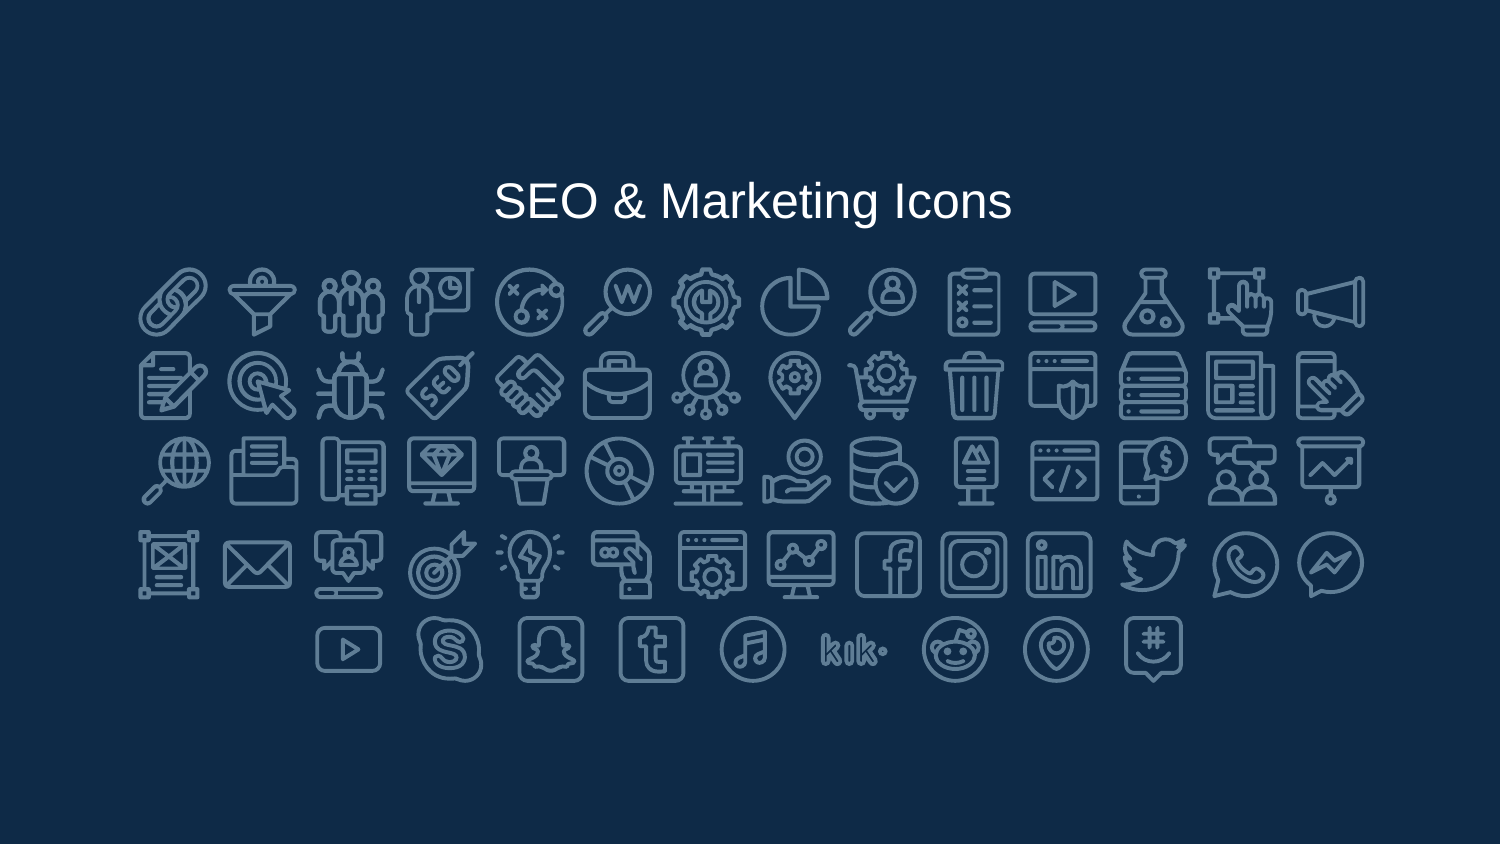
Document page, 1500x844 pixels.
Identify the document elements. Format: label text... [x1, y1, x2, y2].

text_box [943, 350, 1006, 421]
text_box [671, 350, 742, 421]
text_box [768, 350, 822, 421]
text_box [1030, 440, 1100, 502]
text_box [921, 615, 989, 684]
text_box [618, 615, 686, 684]
text_box [408, 530, 477, 600]
text_box [1296, 275, 1366, 329]
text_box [953, 436, 999, 506]
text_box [766, 529, 836, 600]
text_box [517, 615, 585, 684]
text_box [141, 436, 211, 506]
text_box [313, 529, 384, 600]
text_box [584, 436, 655, 506]
text_box [495, 353, 565, 418]
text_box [1119, 267, 1188, 337]
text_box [138, 529, 200, 600]
text_box [582, 351, 652, 420]
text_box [315, 625, 383, 674]
text_box [1120, 537, 1187, 593]
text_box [1118, 350, 1189, 421]
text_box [1028, 271, 1098, 333]
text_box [1123, 615, 1184, 684]
text_box [855, 531, 922, 599]
text_box [222, 540, 292, 589]
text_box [947, 267, 1002, 337]
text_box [762, 438, 832, 504]
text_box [229, 436, 299, 506]
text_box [1212, 530, 1280, 599]
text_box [317, 269, 386, 338]
title SEO & Marketing Icons [175, 153, 1332, 233]
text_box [820, 632, 888, 667]
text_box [404, 267, 475, 337]
text_box [227, 350, 297, 421]
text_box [671, 267, 742, 338]
text_box [497, 436, 567, 506]
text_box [1296, 530, 1365, 599]
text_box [673, 436, 744, 506]
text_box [846, 350, 918, 421]
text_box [404, 350, 476, 421]
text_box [677, 529, 748, 600]
text_box [138, 267, 208, 337]
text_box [495, 529, 565, 600]
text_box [847, 267, 918, 337]
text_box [759, 267, 830, 337]
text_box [582, 267, 653, 337]
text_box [320, 436, 387, 506]
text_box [406, 436, 477, 506]
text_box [590, 529, 653, 600]
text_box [138, 350, 210, 421]
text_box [1118, 436, 1189, 506]
text_box [227, 267, 297, 337]
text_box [1025, 530, 1093, 599]
text_box [1207, 436, 1278, 506]
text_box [1022, 615, 1091, 684]
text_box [416, 615, 484, 684]
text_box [719, 615, 787, 684]
text_box [1296, 351, 1365, 421]
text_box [1295, 436, 1366, 506]
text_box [315, 351, 386, 421]
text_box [940, 530, 1008, 599]
text_box [1207, 267, 1274, 337]
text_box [849, 436, 919, 506]
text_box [1205, 350, 1276, 421]
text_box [494, 267, 565, 337]
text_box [1028, 350, 1098, 421]
